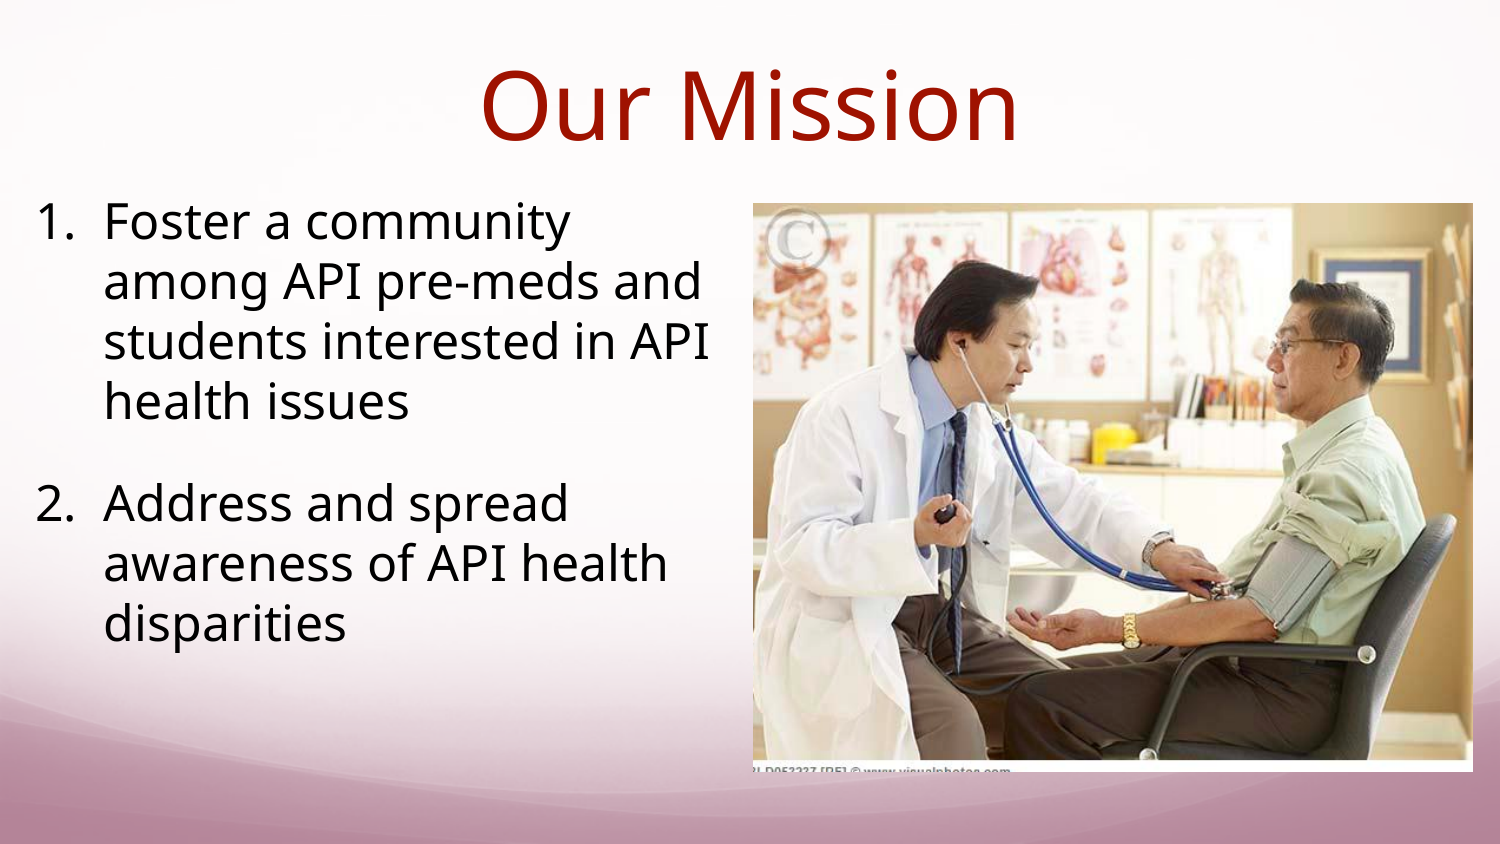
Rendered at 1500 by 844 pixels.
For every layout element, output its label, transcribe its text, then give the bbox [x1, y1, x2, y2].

picture [752, 203, 1474, 772]
list Foster a community among API pre-meds and students interested in API health issues Address and spread awareness of API health disparities [13, 174, 741, 786]
title Our Mission [75, 33, 1425, 175]
